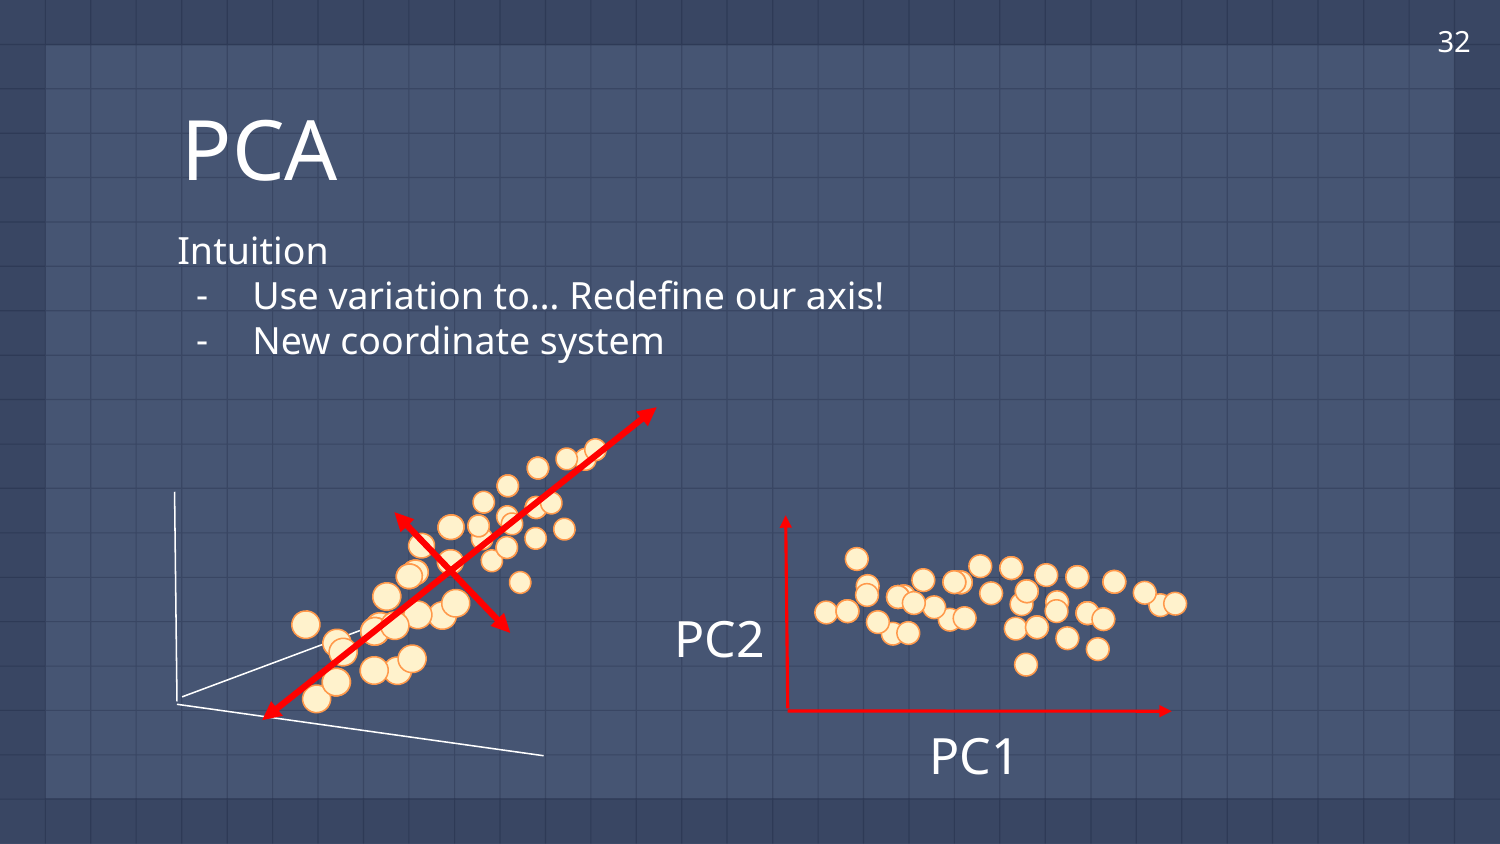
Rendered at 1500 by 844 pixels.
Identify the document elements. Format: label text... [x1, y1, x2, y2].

text_box [1148, 593, 1168, 617]
text_box [1045, 590, 1069, 606]
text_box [262, 406, 657, 721]
text_box [836, 599, 859, 623]
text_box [394, 511, 511, 634]
text_box [1163, 592, 1187, 616]
text_box [1034, 563, 1058, 587]
text_box [856, 574, 880, 591]
text_box [1076, 601, 1098, 625]
text_box [886, 585, 909, 609]
text_box [855, 583, 879, 607]
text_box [176, 705, 544, 756]
text_box [1091, 607, 1115, 631]
slide_number ‹#› [1408, 0, 1500, 88]
text_box [1086, 637, 1110, 661]
text_box Intuition Use variation to… Redefine our axis! New coordinate system [162, 211, 1291, 467]
text_box [881, 622, 901, 646]
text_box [174, 491, 178, 702]
text_box [979, 581, 1003, 605]
text_box [1014, 653, 1038, 677]
text_box [896, 621, 920, 645]
text_box [866, 610, 890, 634]
text_box PCA [166, 74, 1334, 212]
text_box [999, 556, 1023, 580]
text_box [1055, 626, 1079, 650]
text_box [953, 606, 977, 630]
text_box [1045, 599, 1068, 623]
text_box [1015, 579, 1039, 603]
text_box [1004, 617, 1027, 640]
text_box [1065, 565, 1089, 589]
text_box [911, 568, 935, 592]
text_box [968, 554, 992, 578]
text_box [923, 595, 946, 619]
text_box [1010, 594, 1033, 616]
text_box [942, 570, 966, 594]
text_box [1133, 581, 1157, 605]
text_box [181, 611, 257, 698]
text_box PC2 [662, 592, 780, 644]
text_box [1102, 570, 1126, 594]
text_box [958, 571, 973, 594]
text_box [938, 608, 958, 632]
text_box PC1 [914, 721, 1047, 762]
text_box [845, 547, 869, 571]
text_box [814, 601, 837, 624]
text_box [901, 585, 914, 592]
text_box [902, 591, 926, 615]
text_box [1025, 615, 1049, 639]
